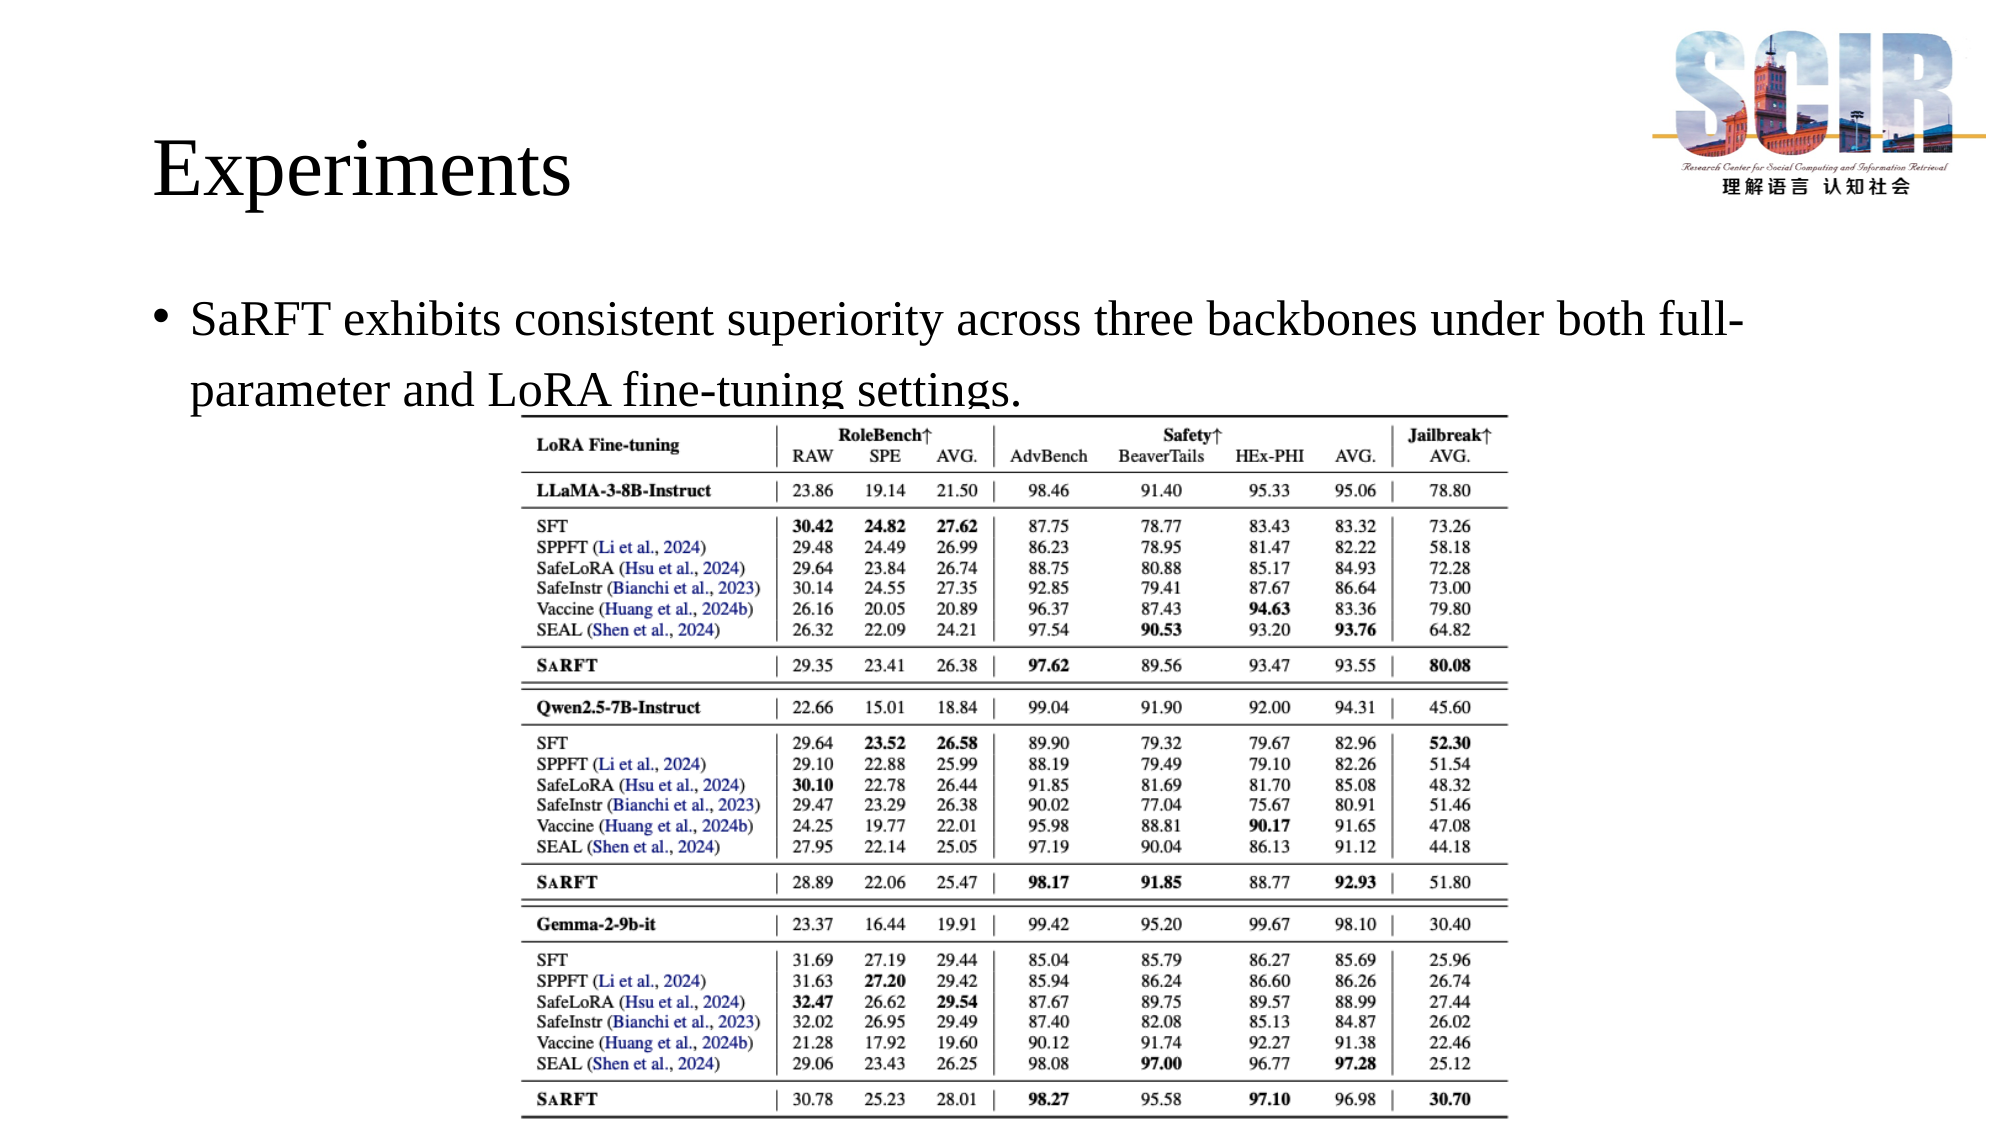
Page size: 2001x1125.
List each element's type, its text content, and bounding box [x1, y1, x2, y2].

title Experiments [137, 59, 1863, 278]
list SaRFT exhibits consistent superiority across three backbones under both full-parameter and LoRA fine-tuning settings. [137, 278, 1836, 1056]
picture [515, 409, 1516, 1125]
picture [1652, 11, 1986, 212]
